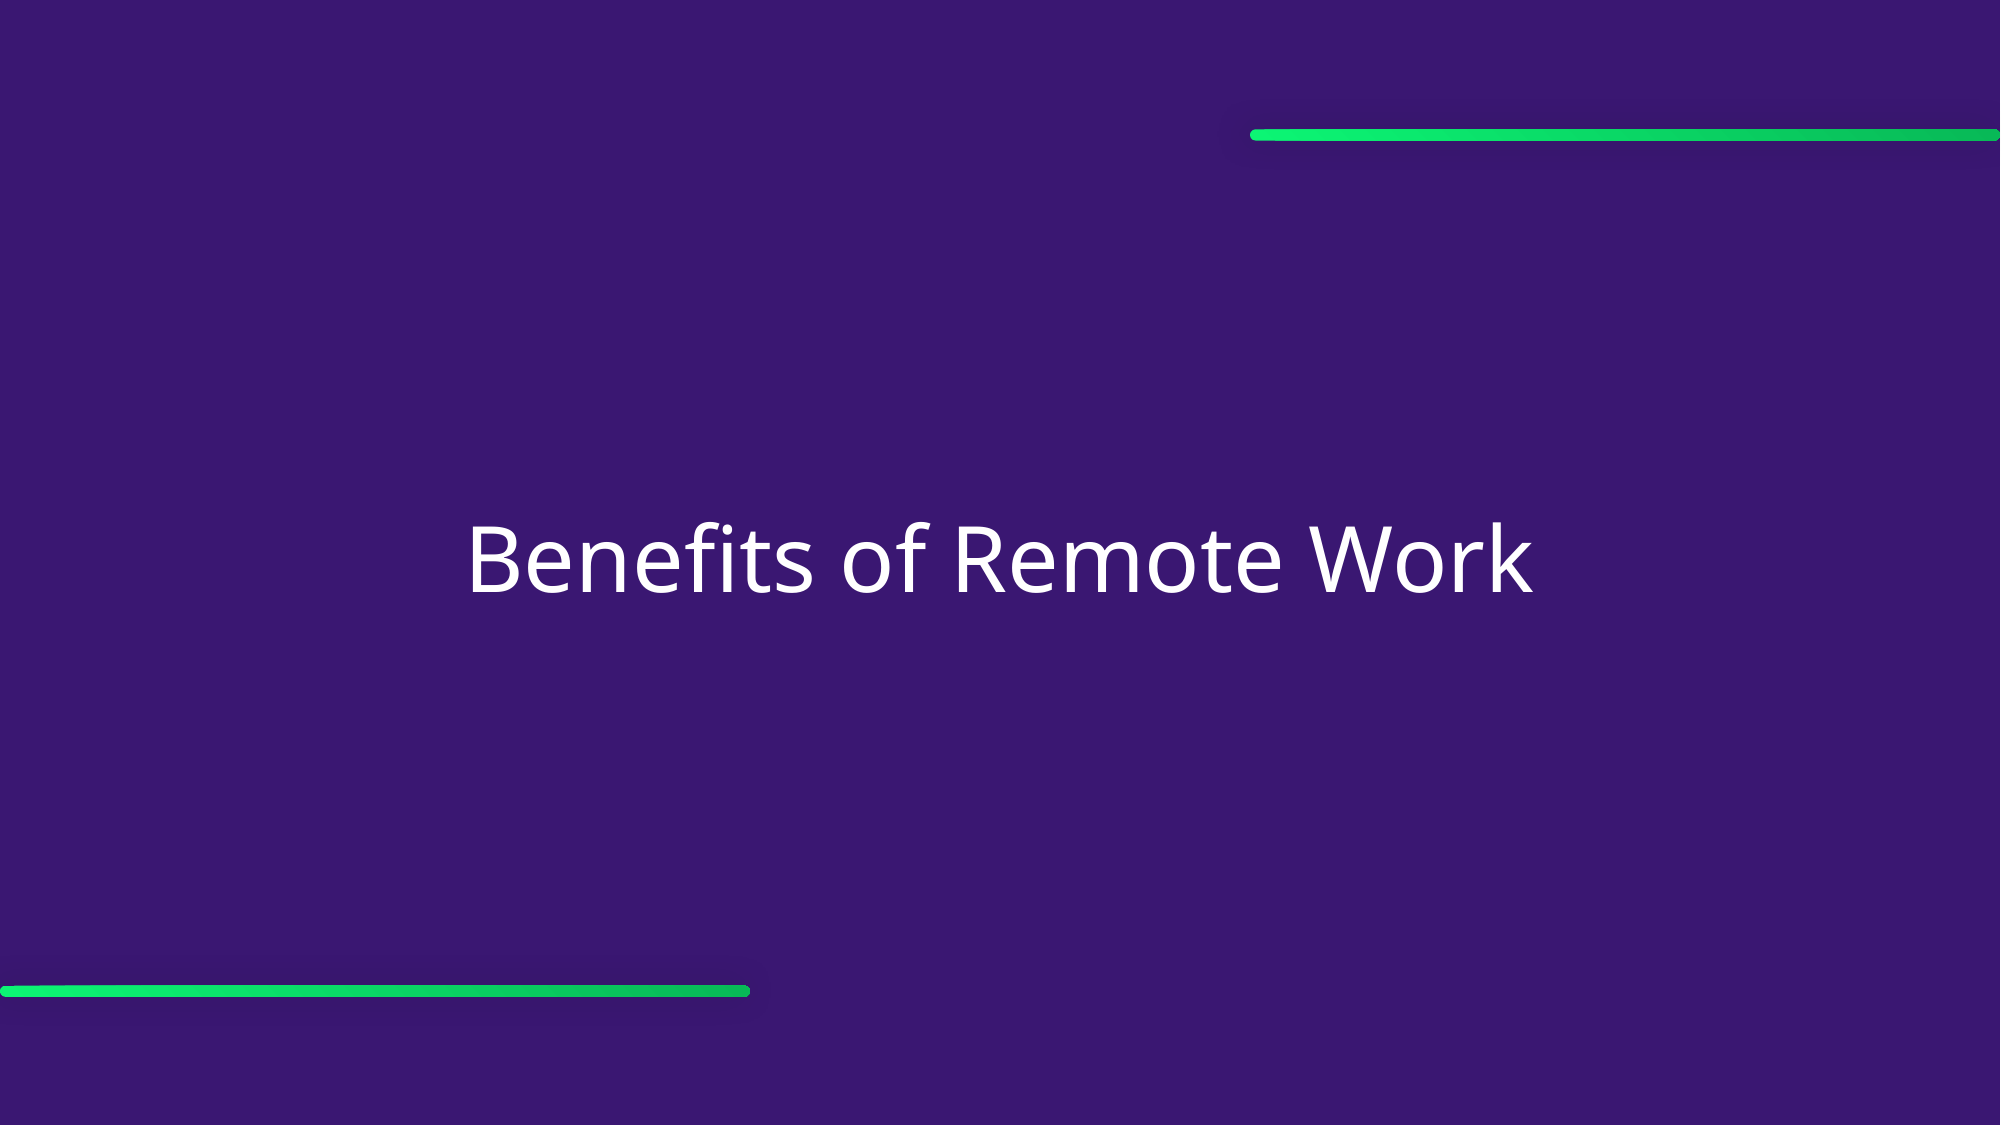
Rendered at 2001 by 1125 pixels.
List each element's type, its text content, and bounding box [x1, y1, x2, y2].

title Benefits of Remote Work [242, 387, 1758, 738]
